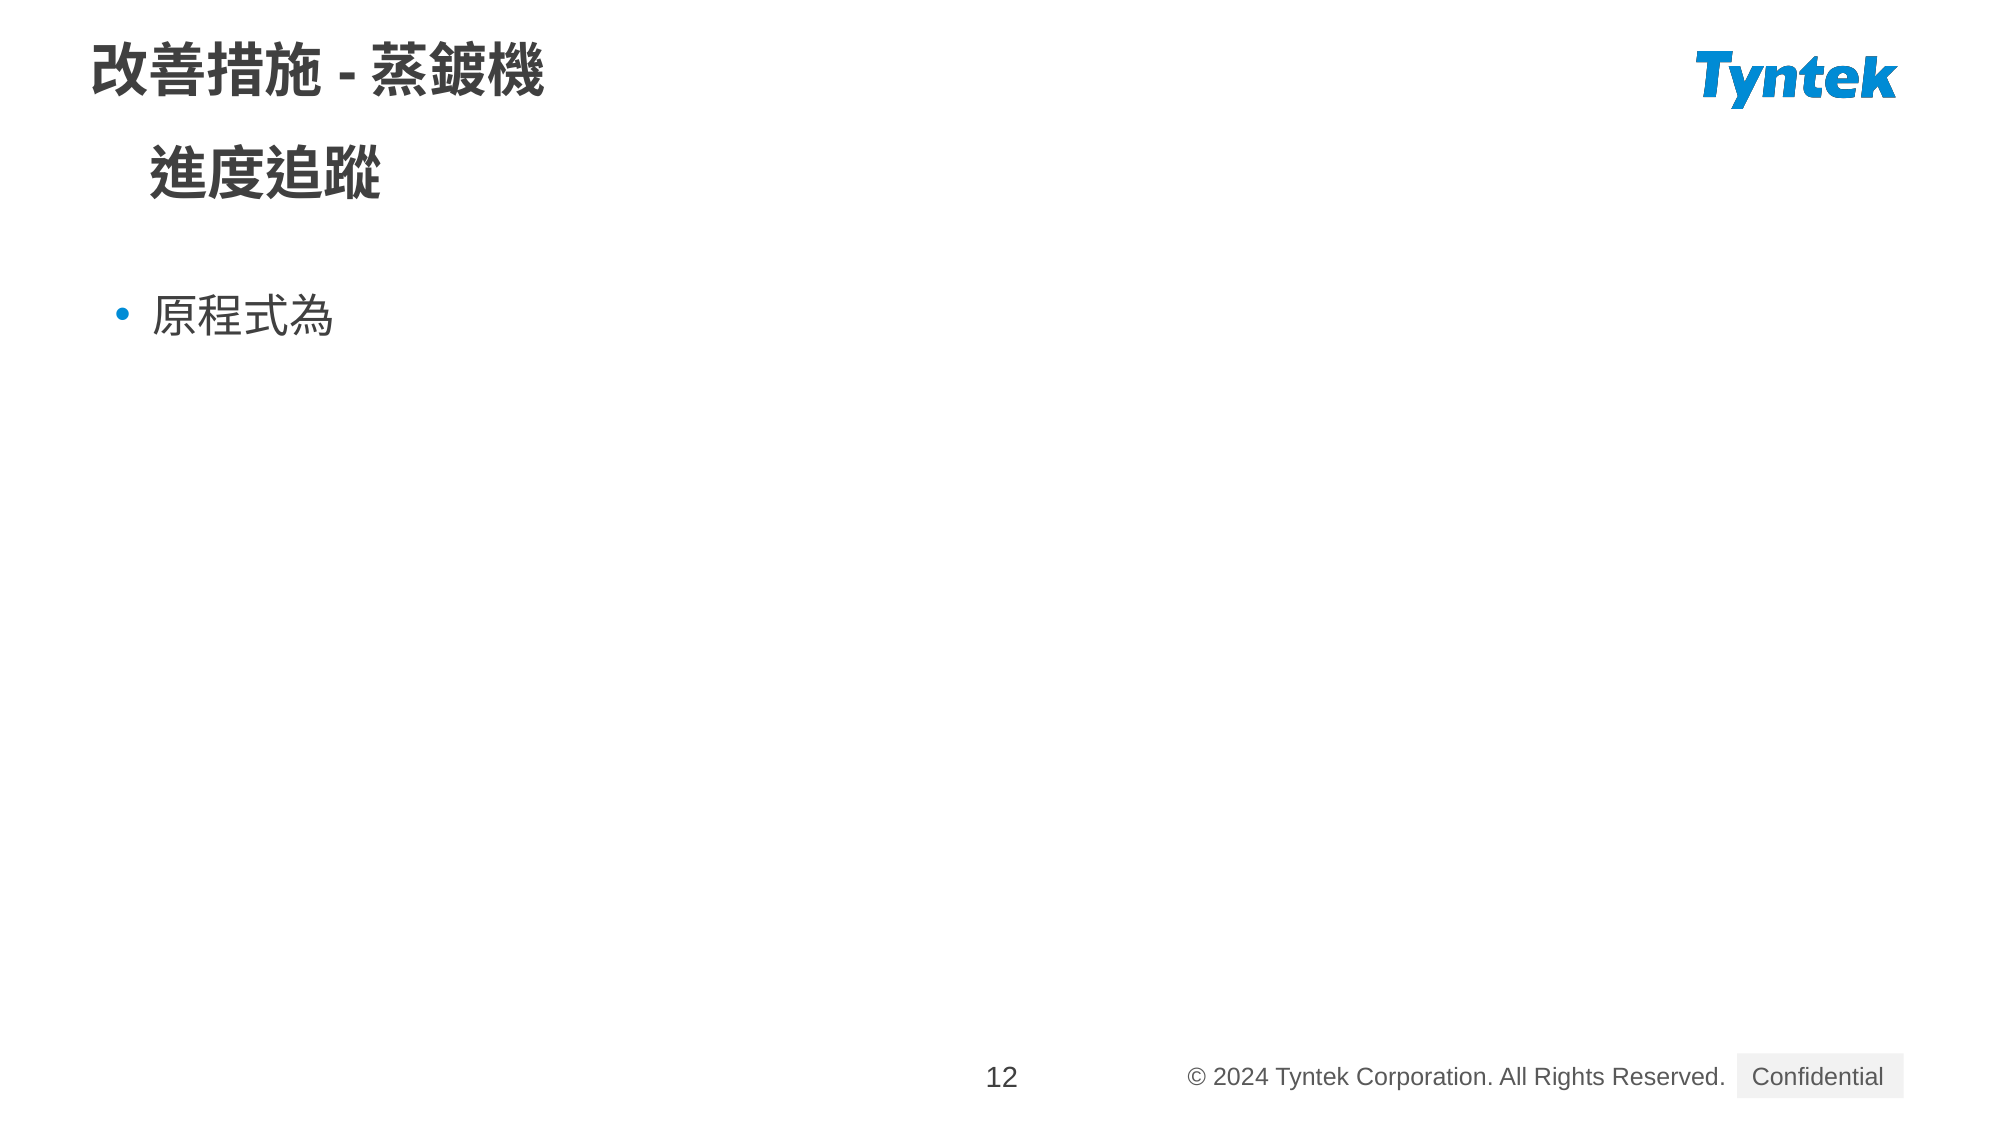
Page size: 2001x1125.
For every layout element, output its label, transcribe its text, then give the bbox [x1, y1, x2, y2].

picture [1696, 51, 1898, 109]
text_box 進度追蹤 [137, 111, 1704, 239]
title 改善措施-蒸鍍機 [78, 9, 1645, 137]
list 原程式為 [102, 278, 1902, 617]
slide_number 12 [958, 1045, 1045, 1107]
